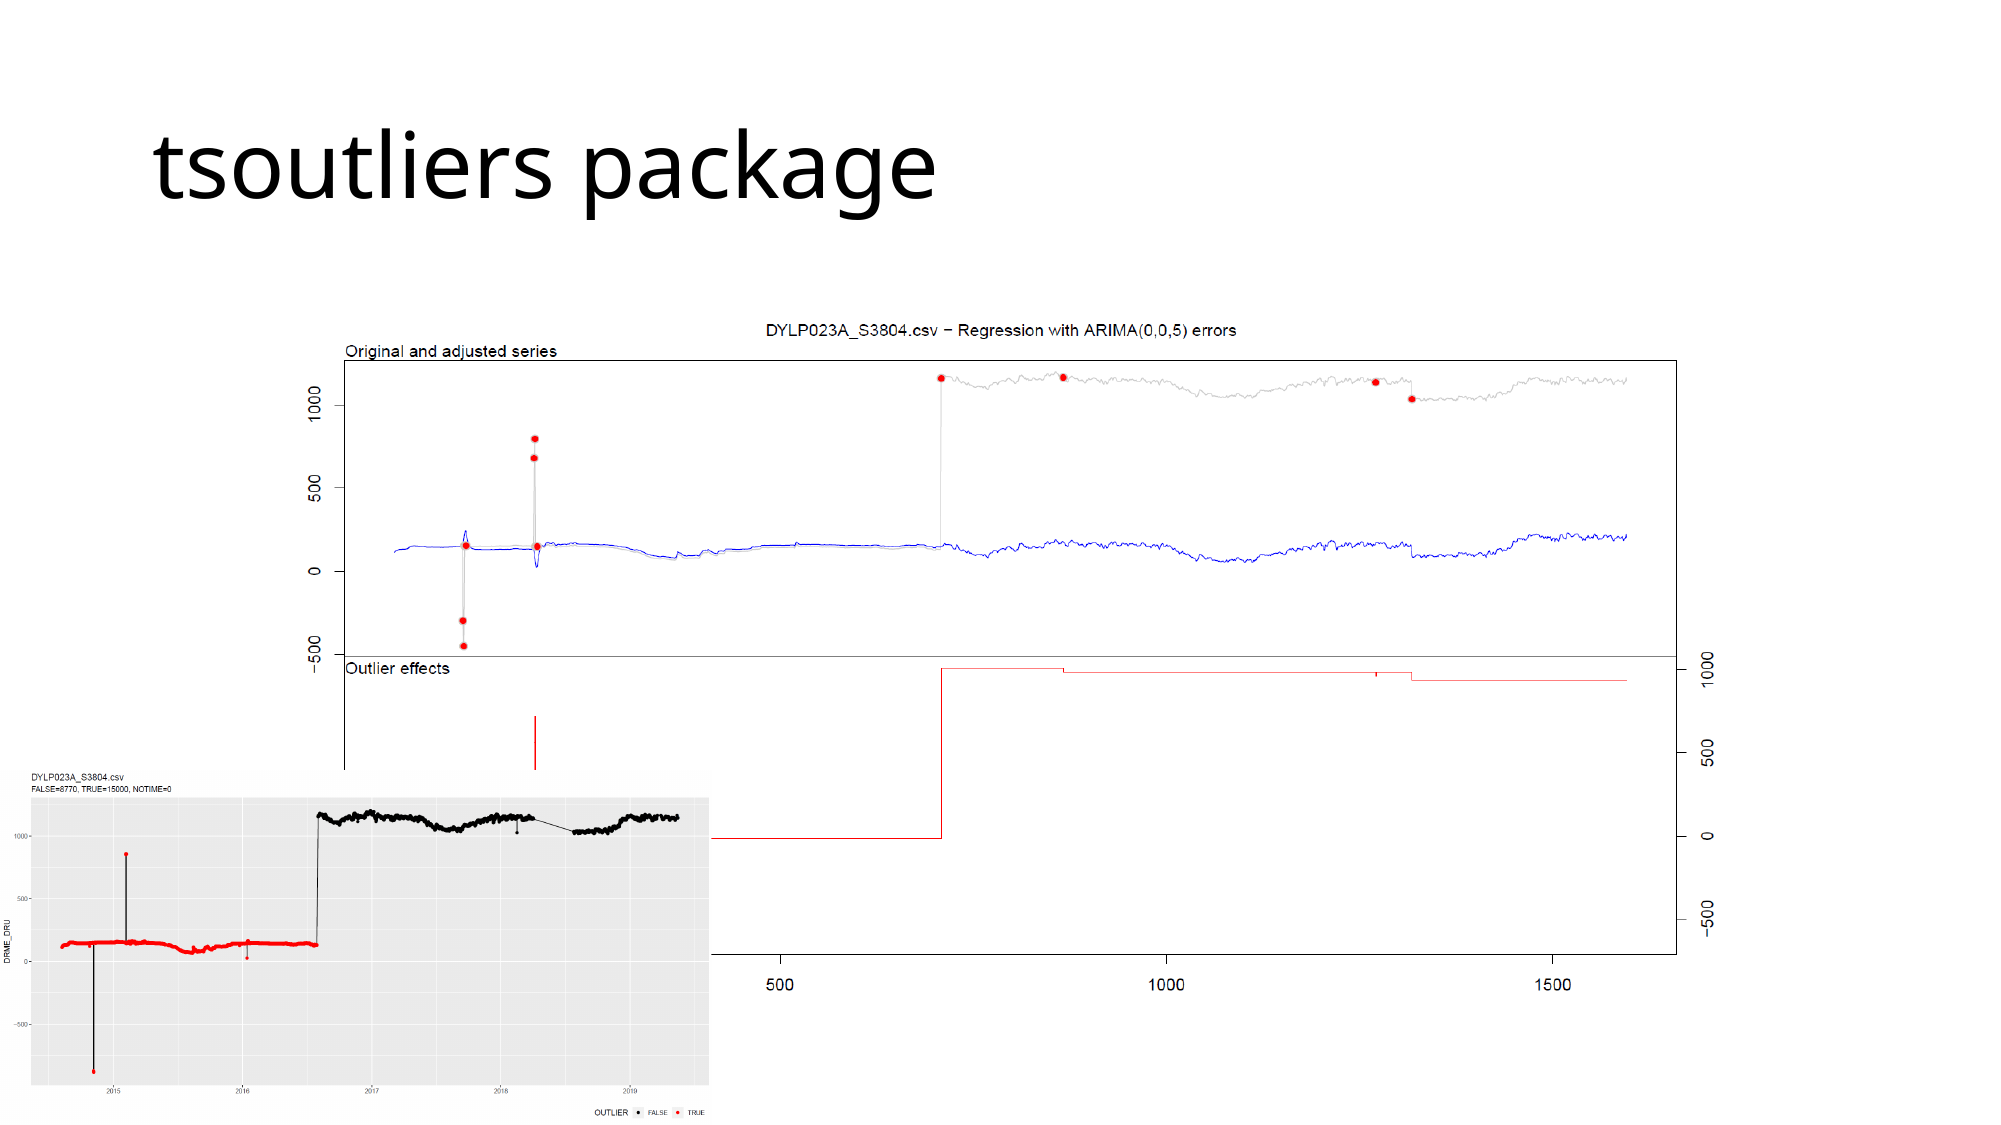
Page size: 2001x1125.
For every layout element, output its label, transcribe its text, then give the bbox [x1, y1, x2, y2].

title tsoutliers package [137, 59, 1863, 278]
picture [0, 770, 712, 1125]
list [283, 299, 1717, 1014]
